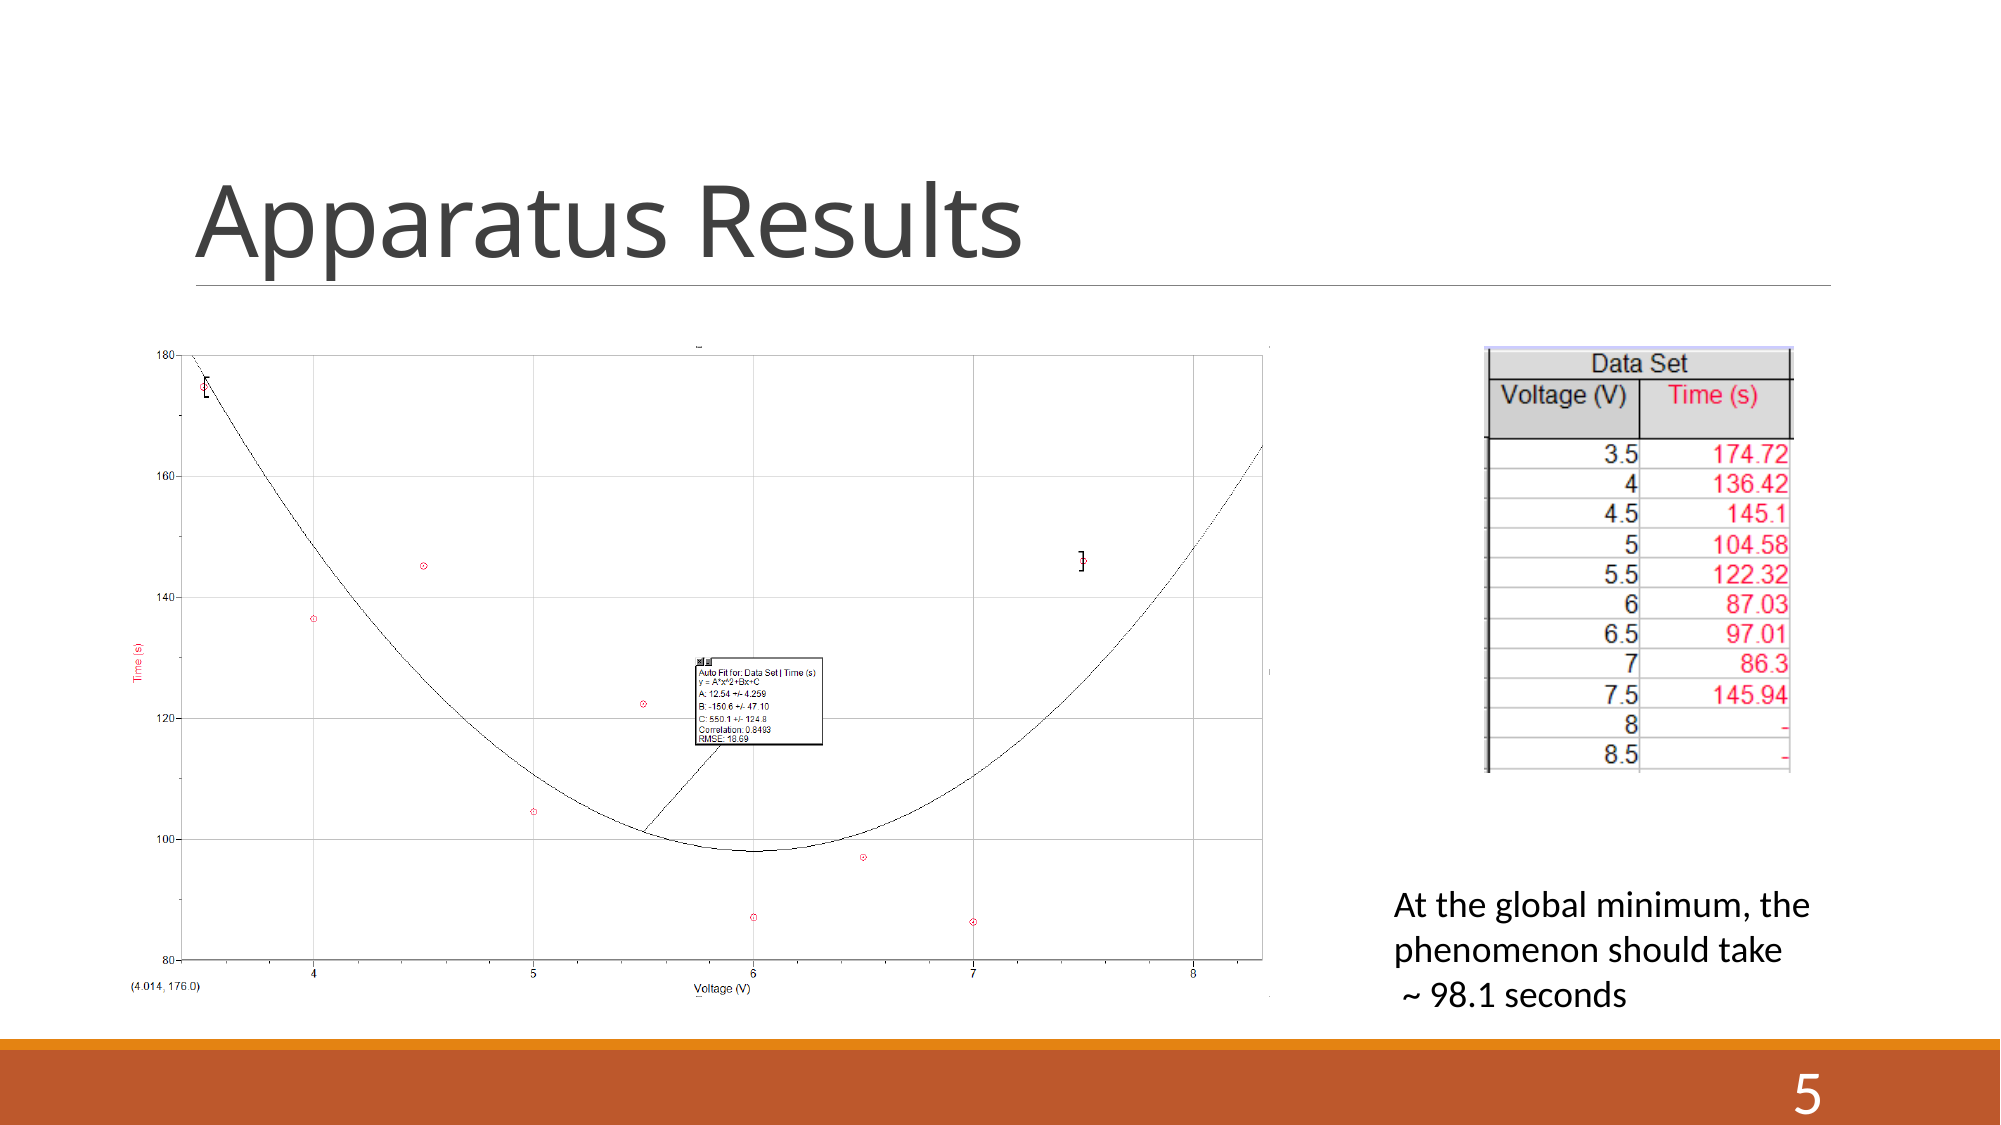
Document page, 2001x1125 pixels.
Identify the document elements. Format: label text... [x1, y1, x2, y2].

slide_number 5 [1624, 1059, 1840, 1120]
text_box At the global minimum, the phenomenon should take ~ 98.1 seconds [1379, 872, 1924, 1022]
picture [128, 345, 1271, 997]
title Apparatus Results [180, 47, 1830, 285]
picture [1483, 345, 1795, 774]
